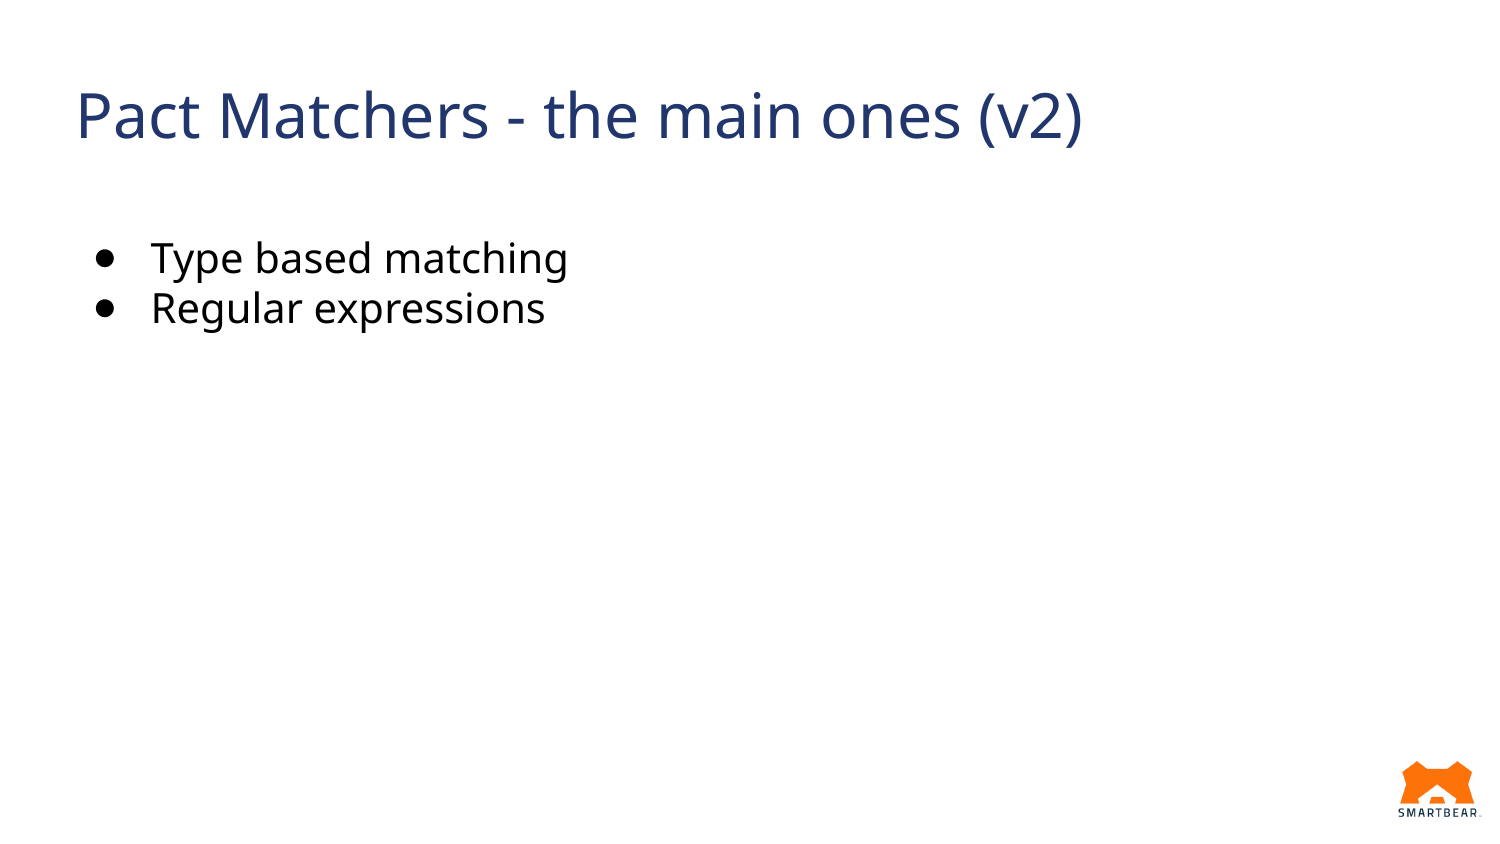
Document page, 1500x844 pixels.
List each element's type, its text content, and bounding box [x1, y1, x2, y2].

title Pact Matchers - the main ones (v2) [60, 9, 1375, 216]
list Type based matching Regular expressions [60, 216, 1389, 740]
picture [1398, 761, 1482, 817]
